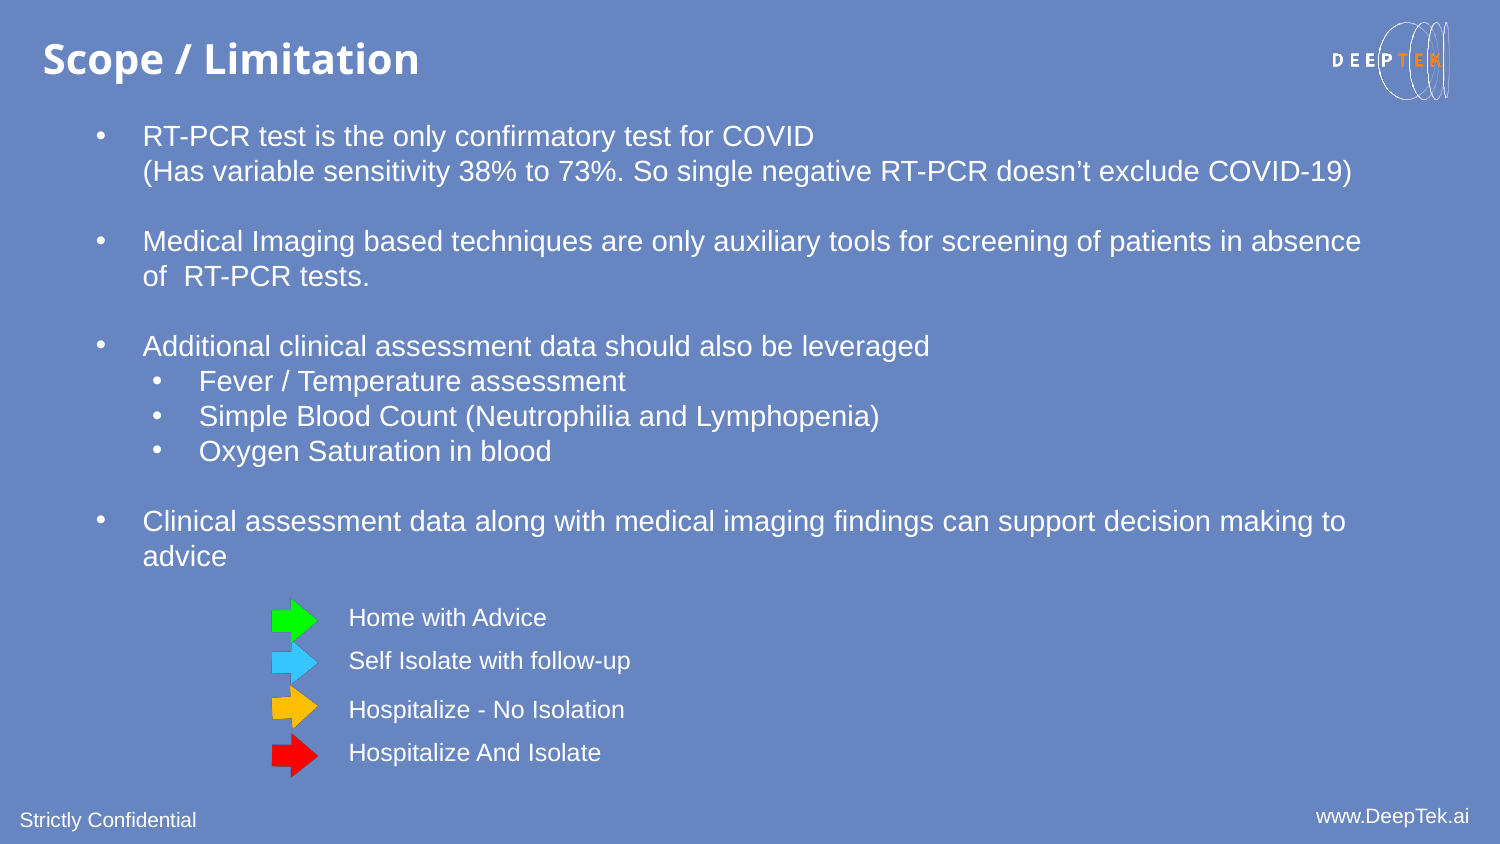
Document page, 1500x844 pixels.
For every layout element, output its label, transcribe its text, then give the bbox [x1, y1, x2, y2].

text_box RT-PCR test is the only confirmatory test for COVID (Has variable sensitivity 38% to 73%. So single negative RT-PCR doesn’t exclude COVID-19) Medical Imaging based techniques are only auxiliary tools for screening of patients in absence of RT-PCR tests. Additional clinical assessment data should also be leveraged Fever / Temperature assessment Simple Blood Count (Neutrophilia and Lymphopenia) Oxygen Saturation in blood Clinical assessment data along with medical imaging findings can support decision making to advice [81, 110, 1400, 615]
picture [1323, 14, 1458, 107]
text_box Hospitalize - No Isolation [333, 686, 940, 731]
text_box Self Isolate with follow-up [333, 637, 769, 682]
picture [262, 592, 317, 784]
text_box Home with Advice [333, 593, 650, 637]
text_box Scope / Limitation [28, 25, 1318, 91]
text_box Hospitalize And Isolate [333, 728, 707, 774]
